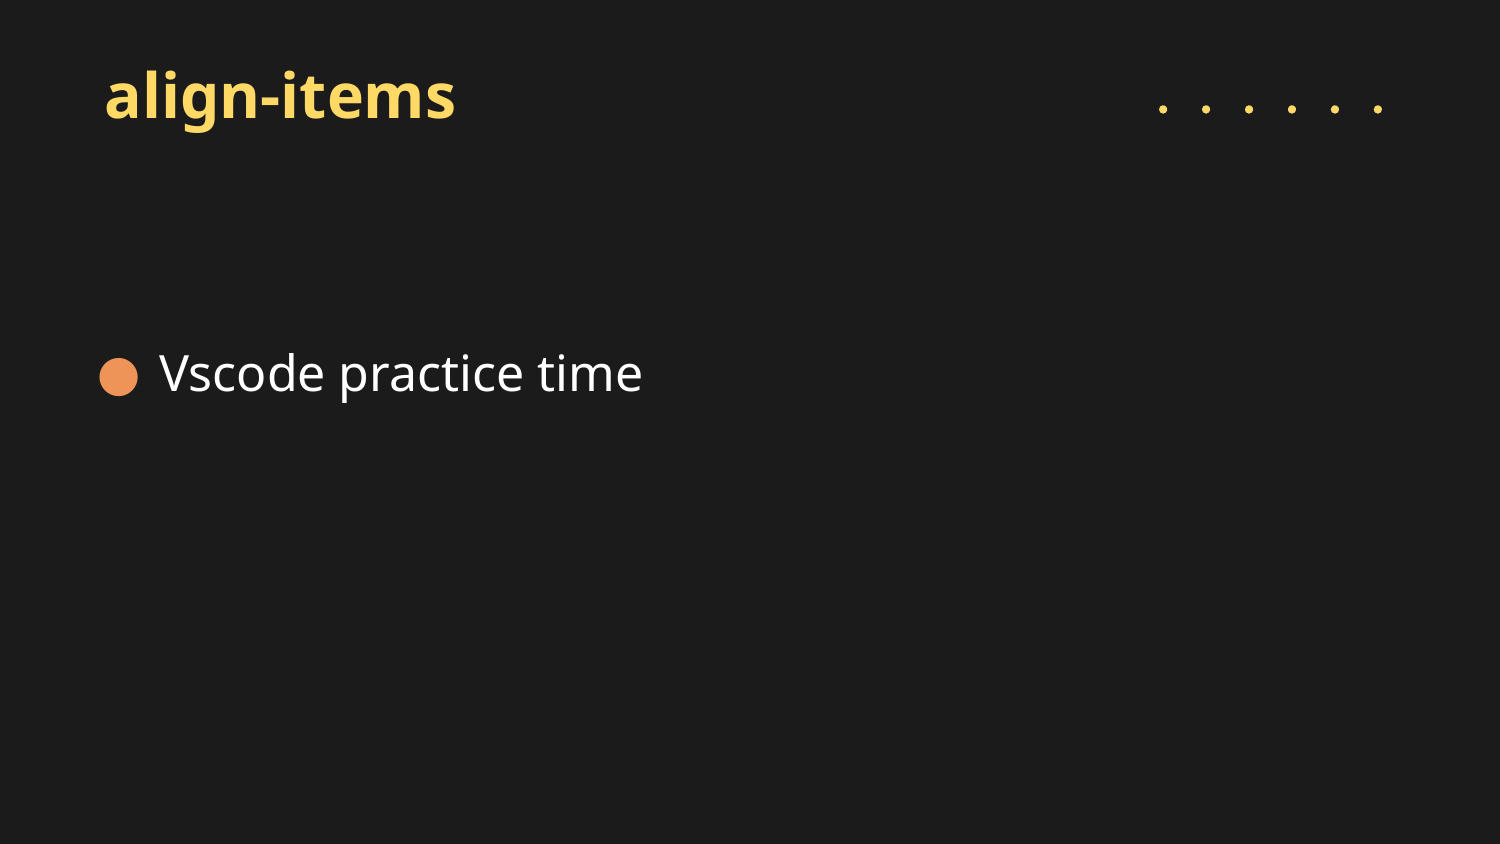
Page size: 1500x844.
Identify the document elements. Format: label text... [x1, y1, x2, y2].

title align-items [89, 41, 877, 136]
list Vscode practice time [69, 326, 1388, 765]
